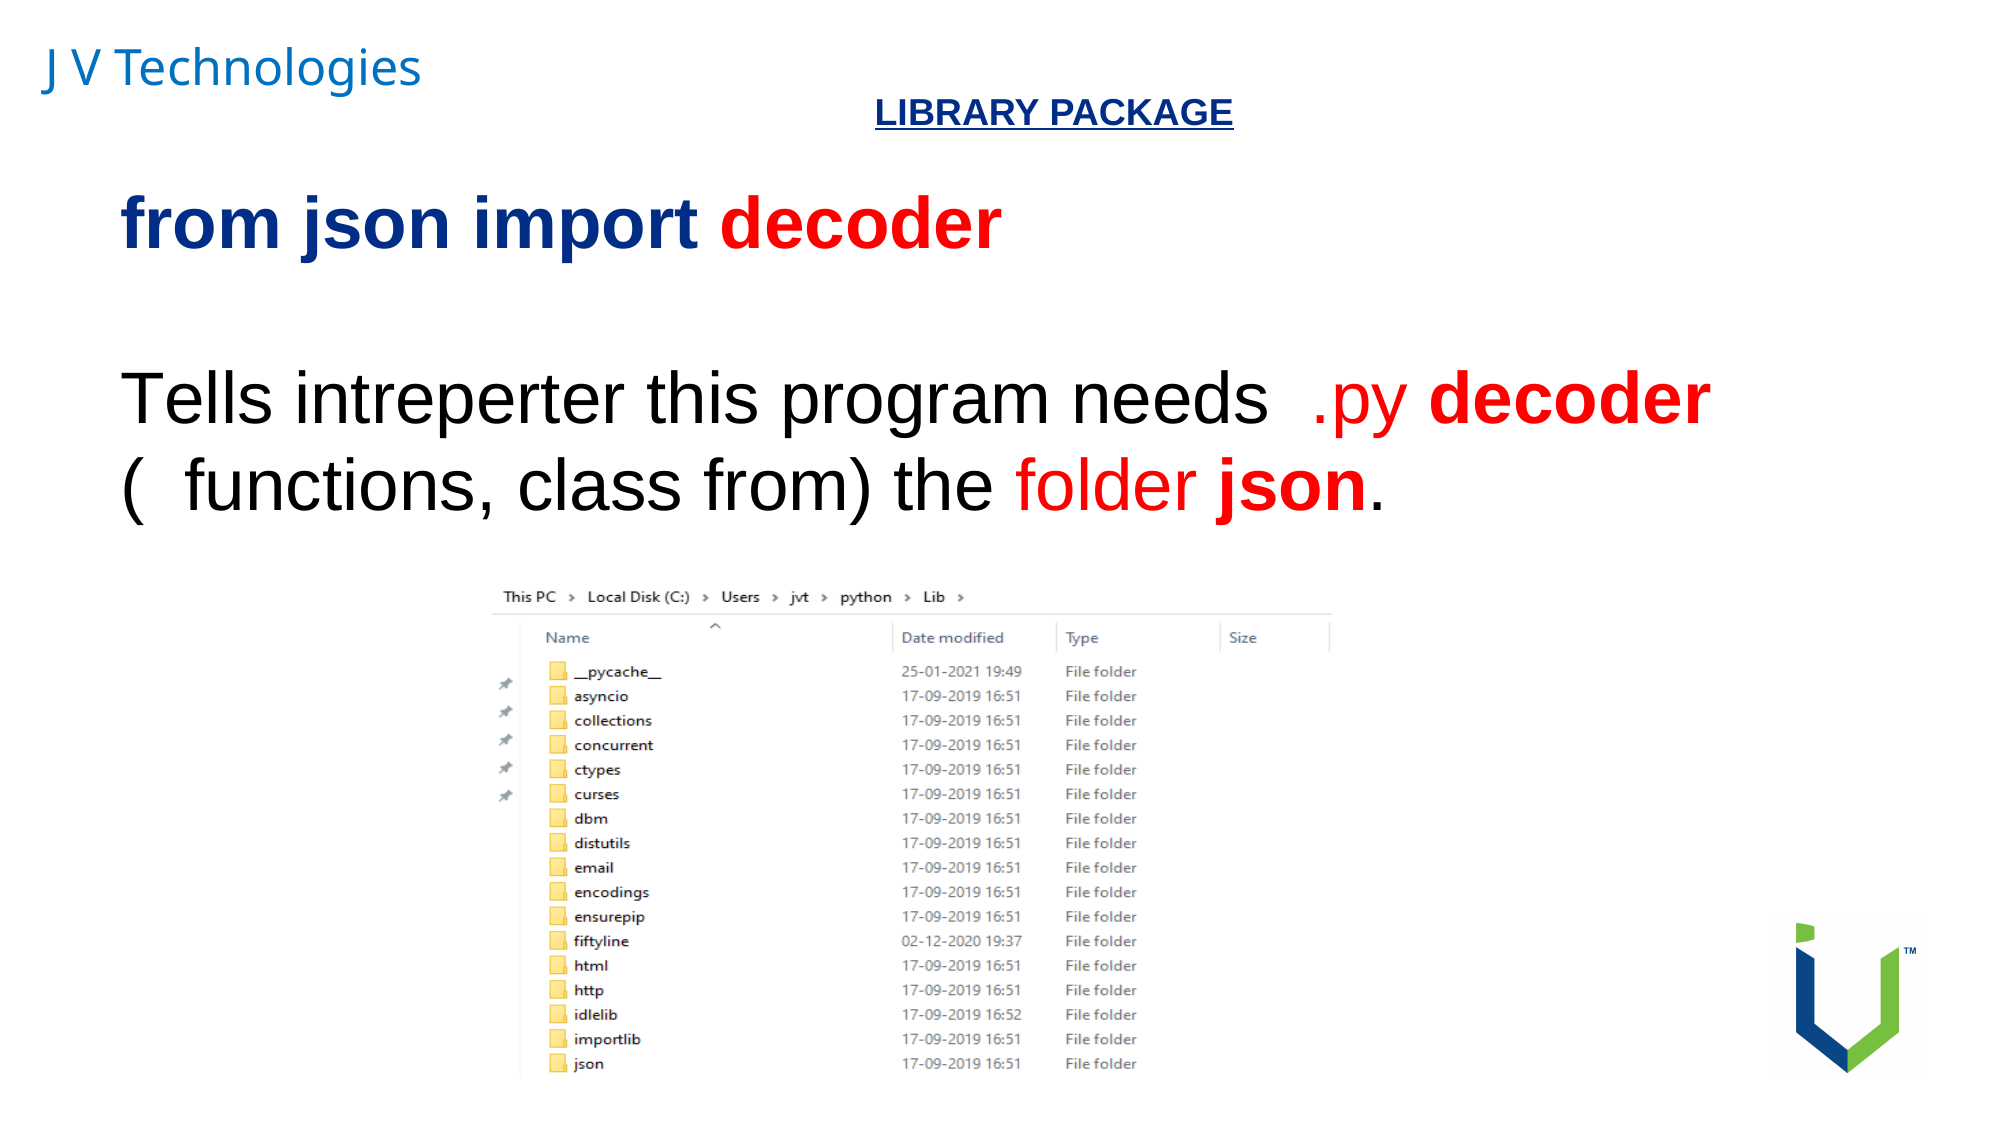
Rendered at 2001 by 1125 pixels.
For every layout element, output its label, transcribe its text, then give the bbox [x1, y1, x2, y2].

text_box LIBRARY PACKAGE [554, 80, 1555, 141]
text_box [491, 581, 1333, 1077]
text_box J V Technologies [0, 27, 986, 103]
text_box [1773, 914, 1927, 1077]
text_box from json import decoder Tells intreperter this program needs .py decoder ( functions, class from) the folder json. [105, 167, 1972, 711]
